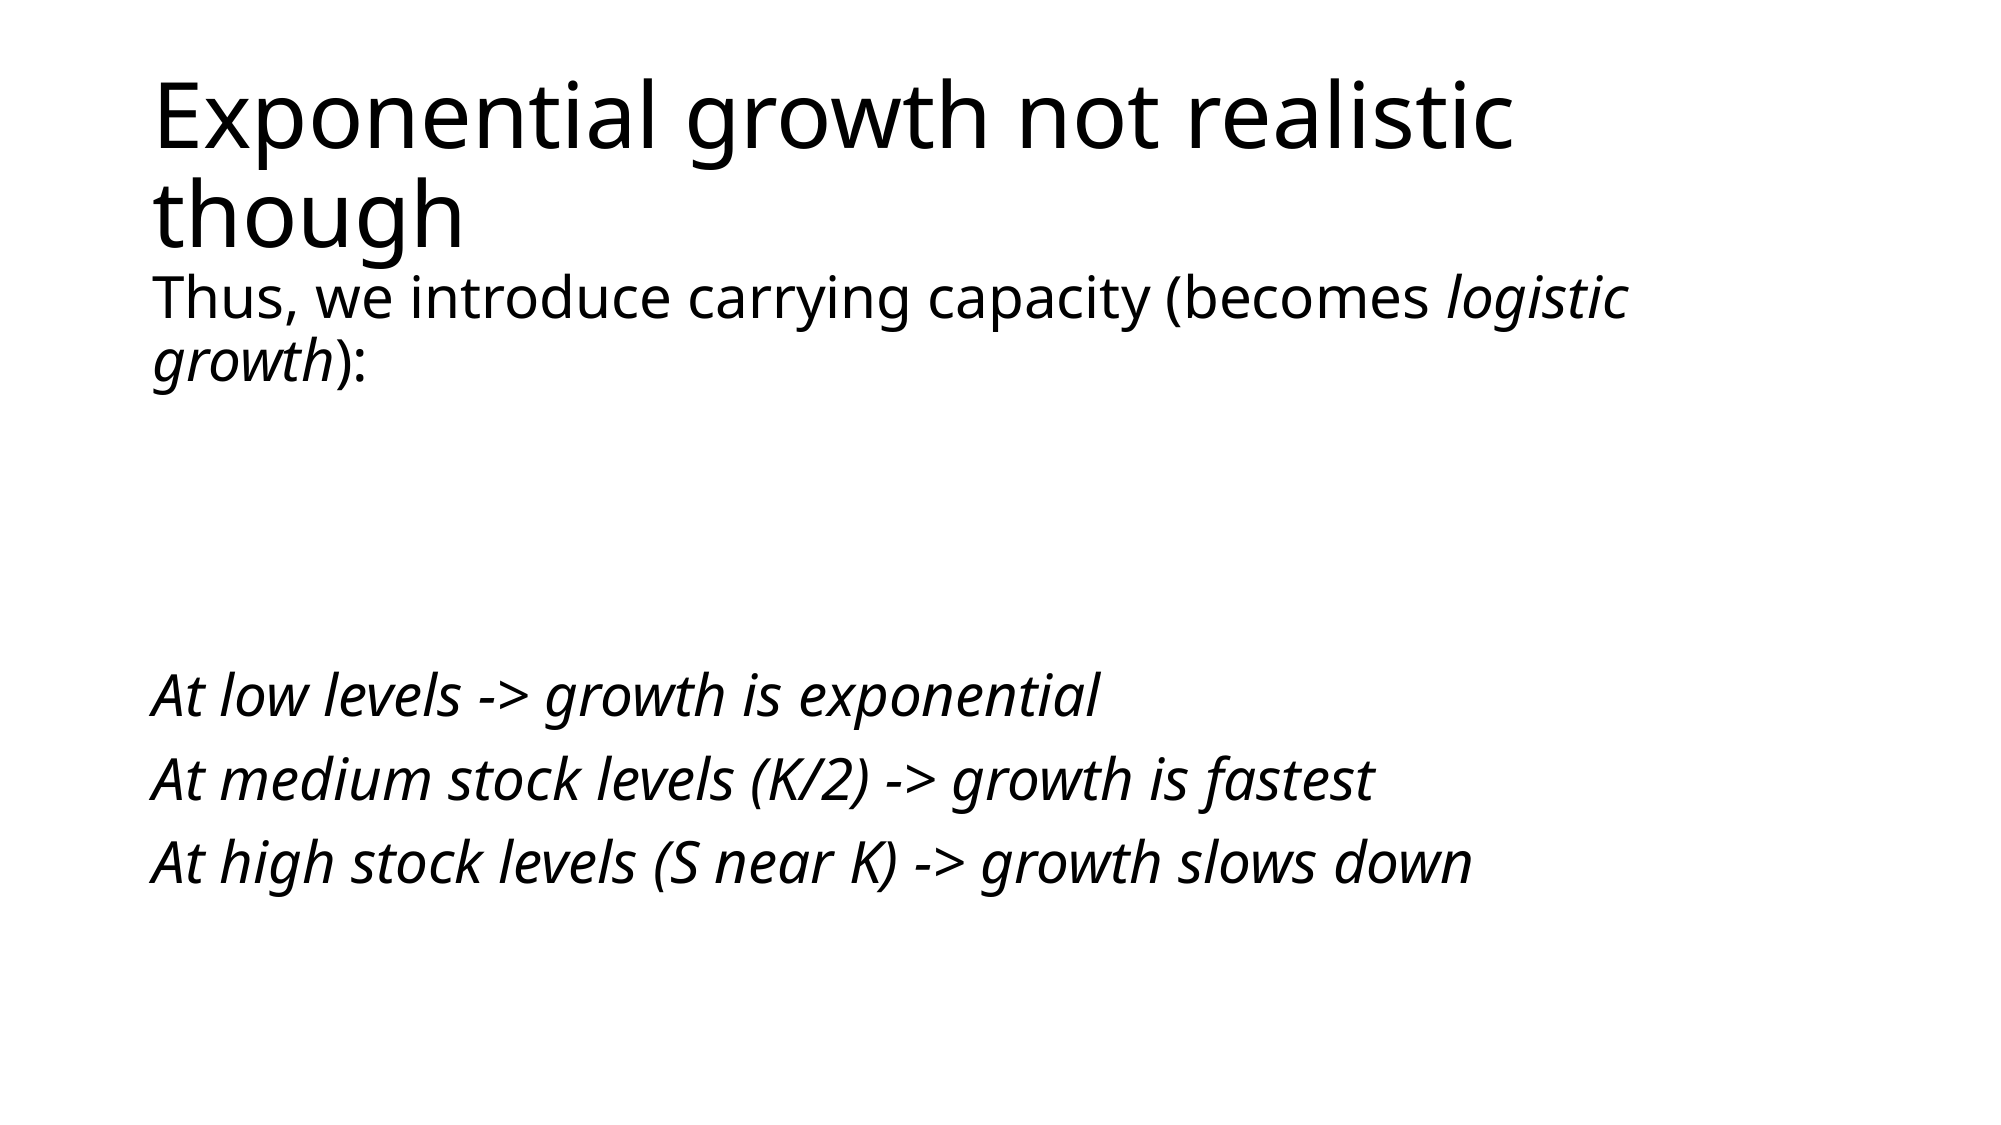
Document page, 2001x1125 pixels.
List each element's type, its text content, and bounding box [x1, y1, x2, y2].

title Exponential growth not realistic though [137, 59, 1863, 278]
